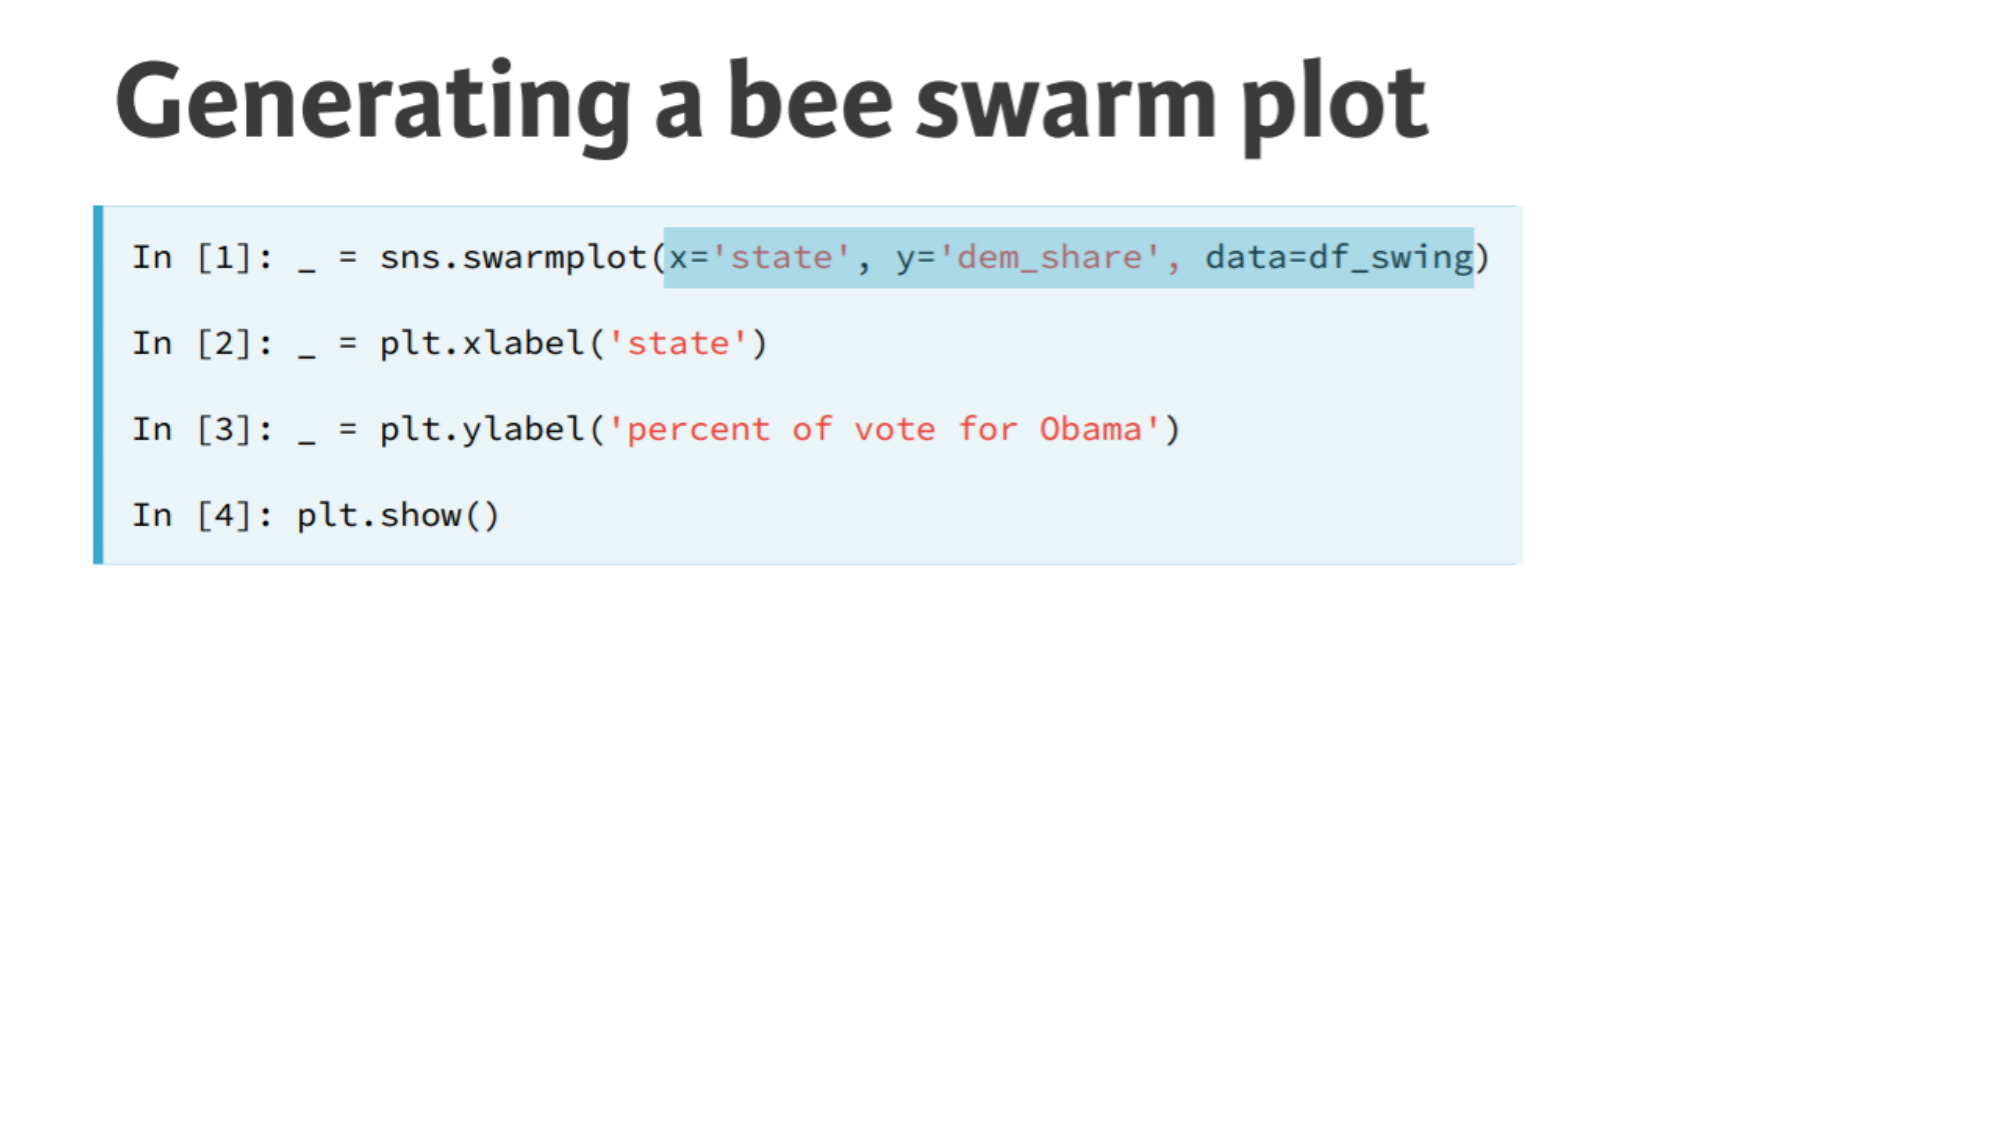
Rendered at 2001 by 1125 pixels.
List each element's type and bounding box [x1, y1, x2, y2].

picture [59, 29, 1846, 756]
